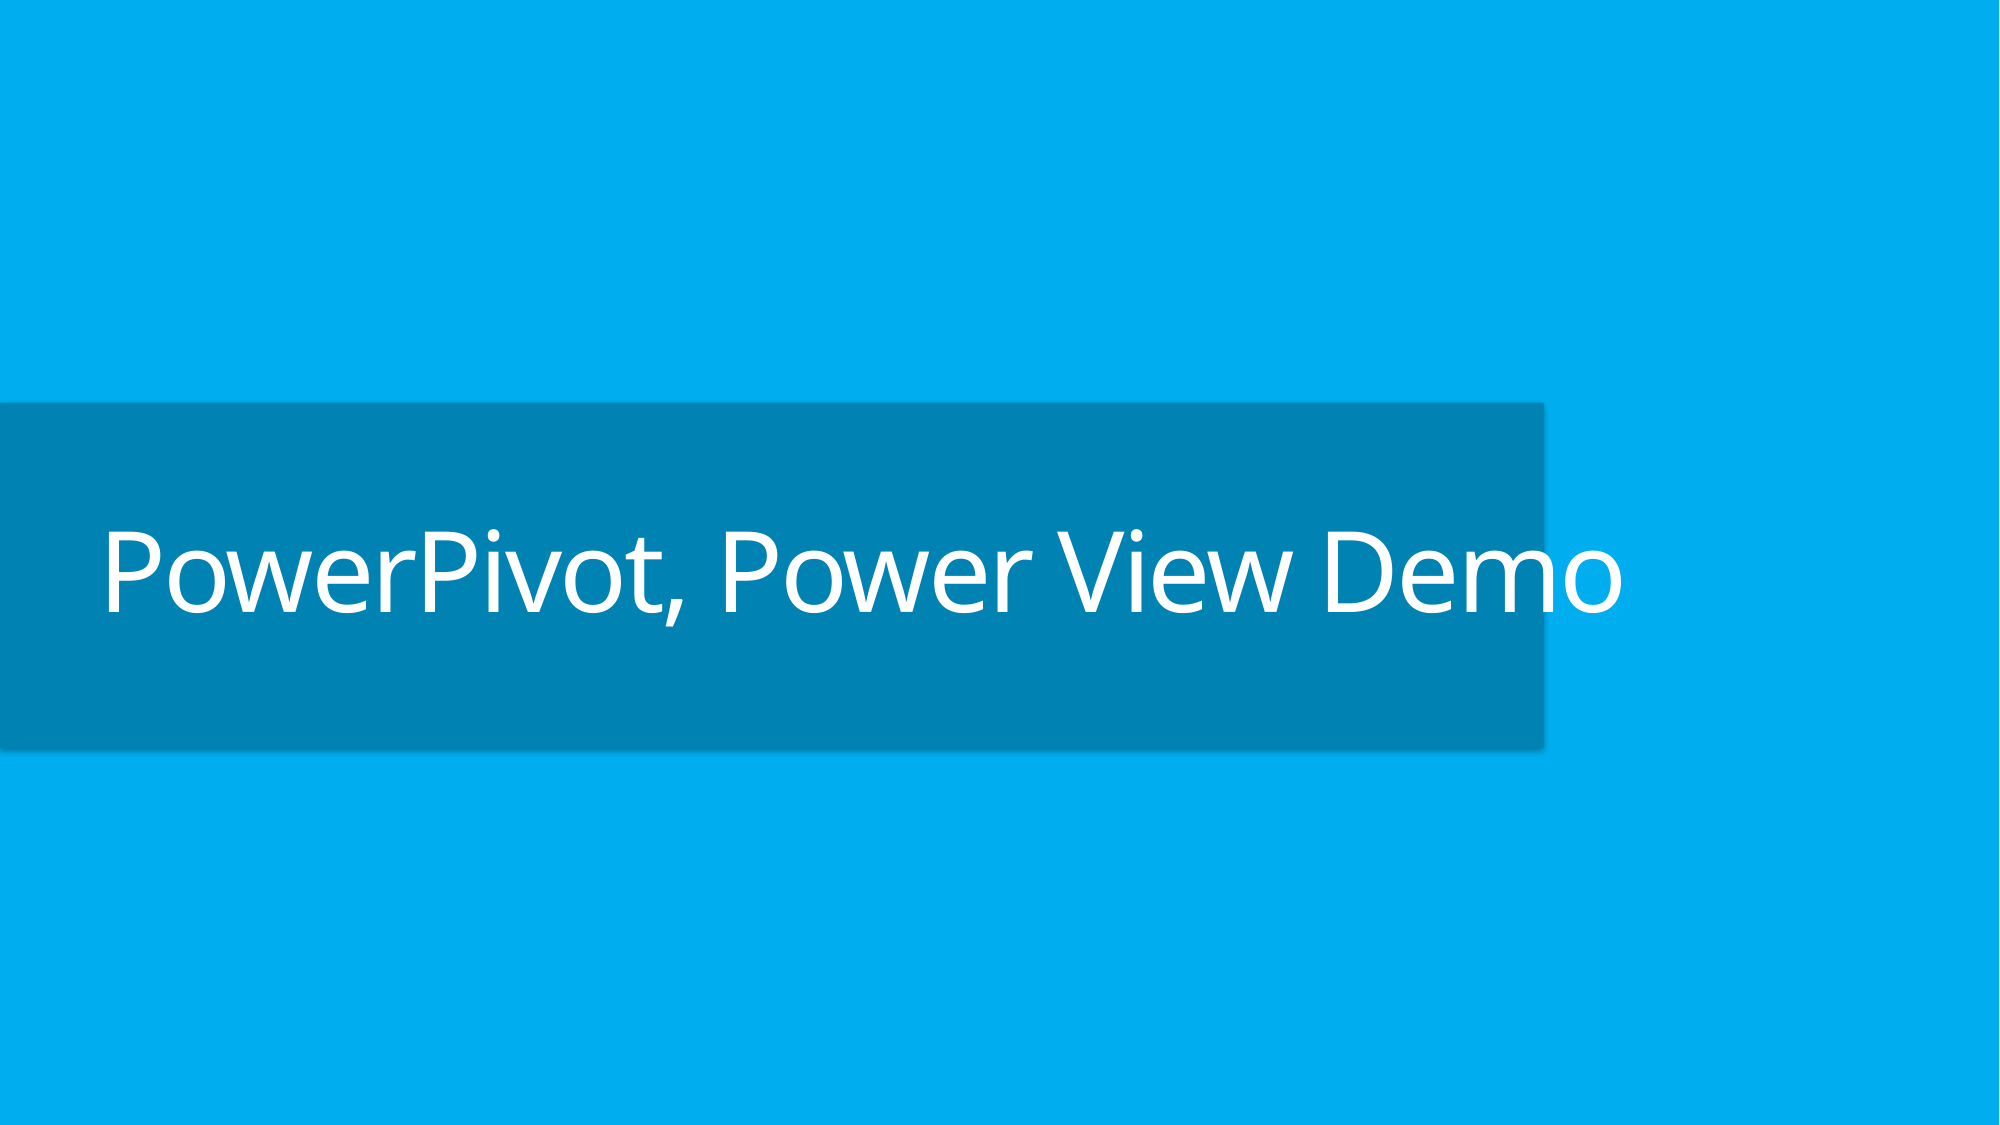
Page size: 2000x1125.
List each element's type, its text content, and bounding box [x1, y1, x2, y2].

text_box [0, 402, 1545, 749]
title PowerPivot, Power View Demo [98, 514, 1778, 637]
